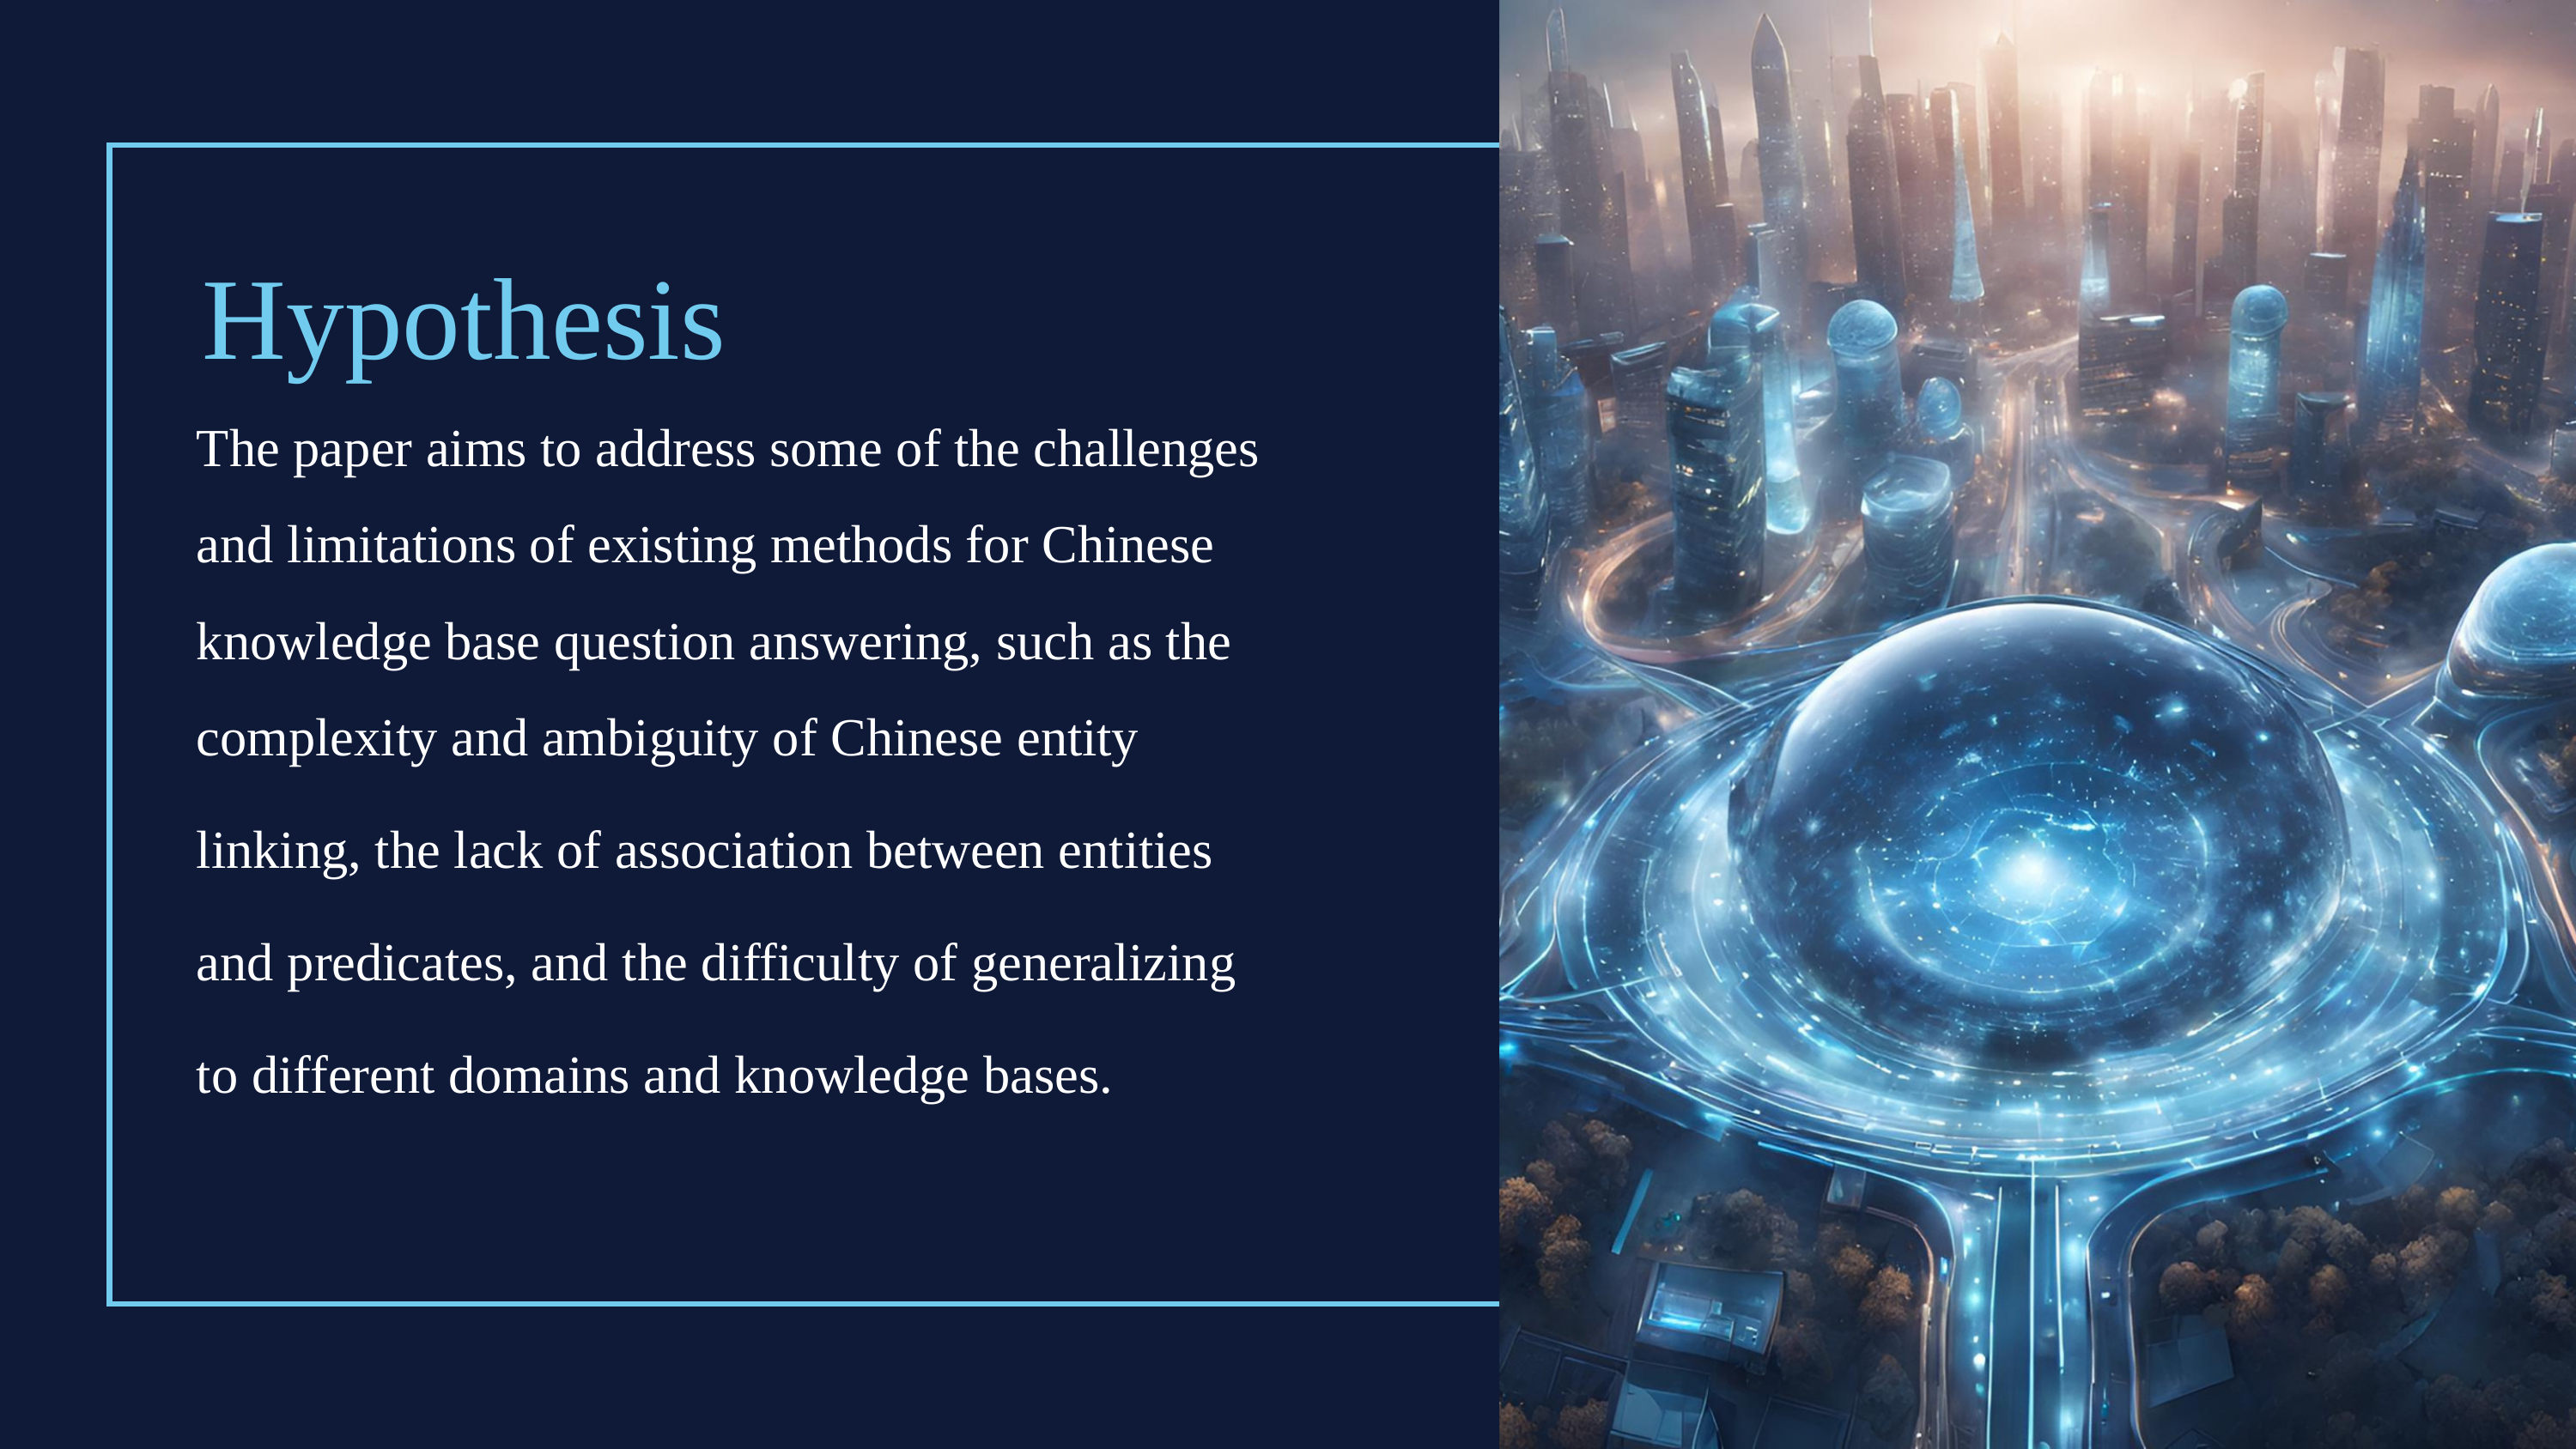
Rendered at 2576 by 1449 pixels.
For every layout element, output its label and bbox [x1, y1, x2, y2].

text_box [109, 118, 1493, 1304]
picture [1498, 0, 2576, 1449]
